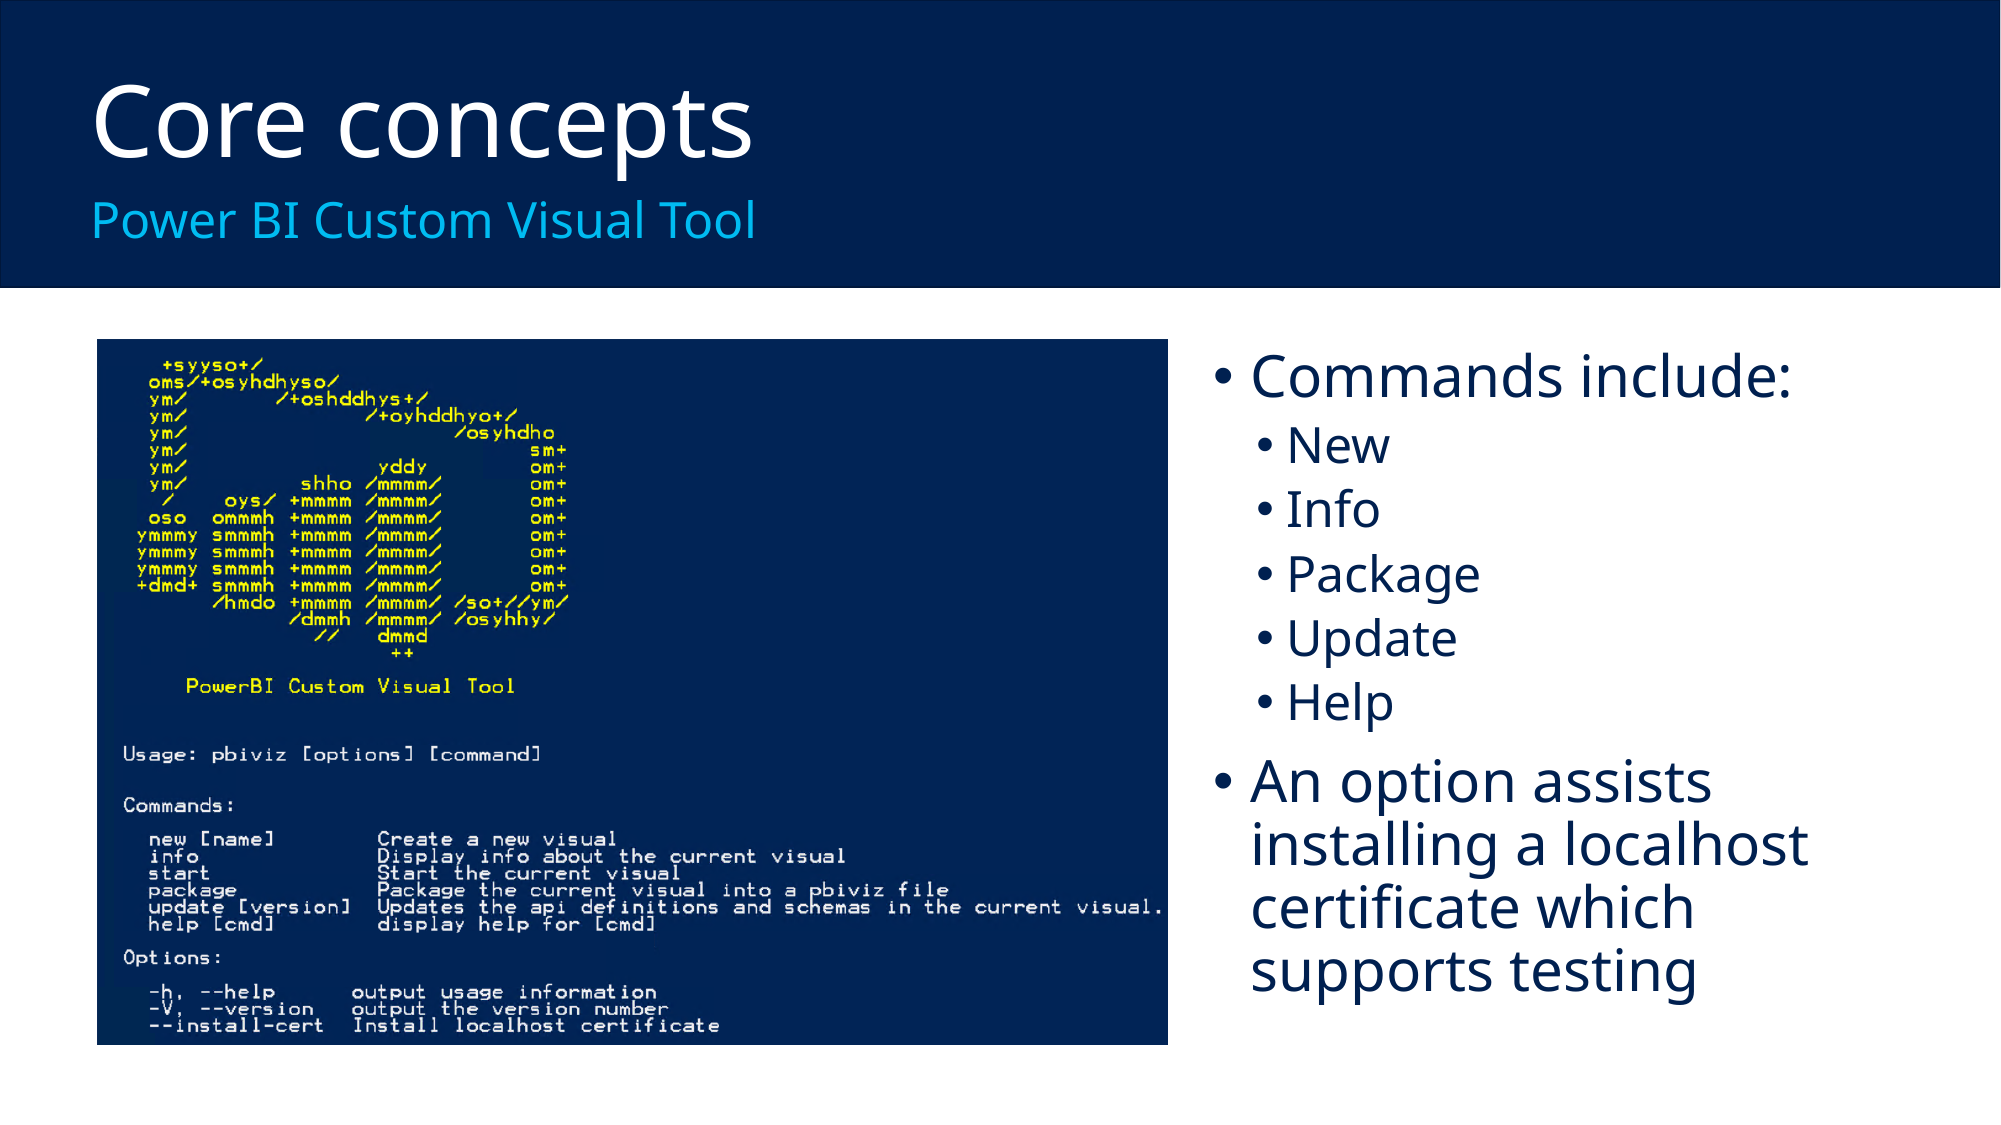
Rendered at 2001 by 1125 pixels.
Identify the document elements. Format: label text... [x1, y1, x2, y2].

list Power BI Custom Visual Tool [75, 188, 1918, 248]
list Commands include: New Info Package Update Help An option assists installing a localhost certificate which supports testing [1198, 339, 1918, 1125]
picture [97, 339, 1168, 1045]
list Core concepts [75, 63, 1918, 188]
